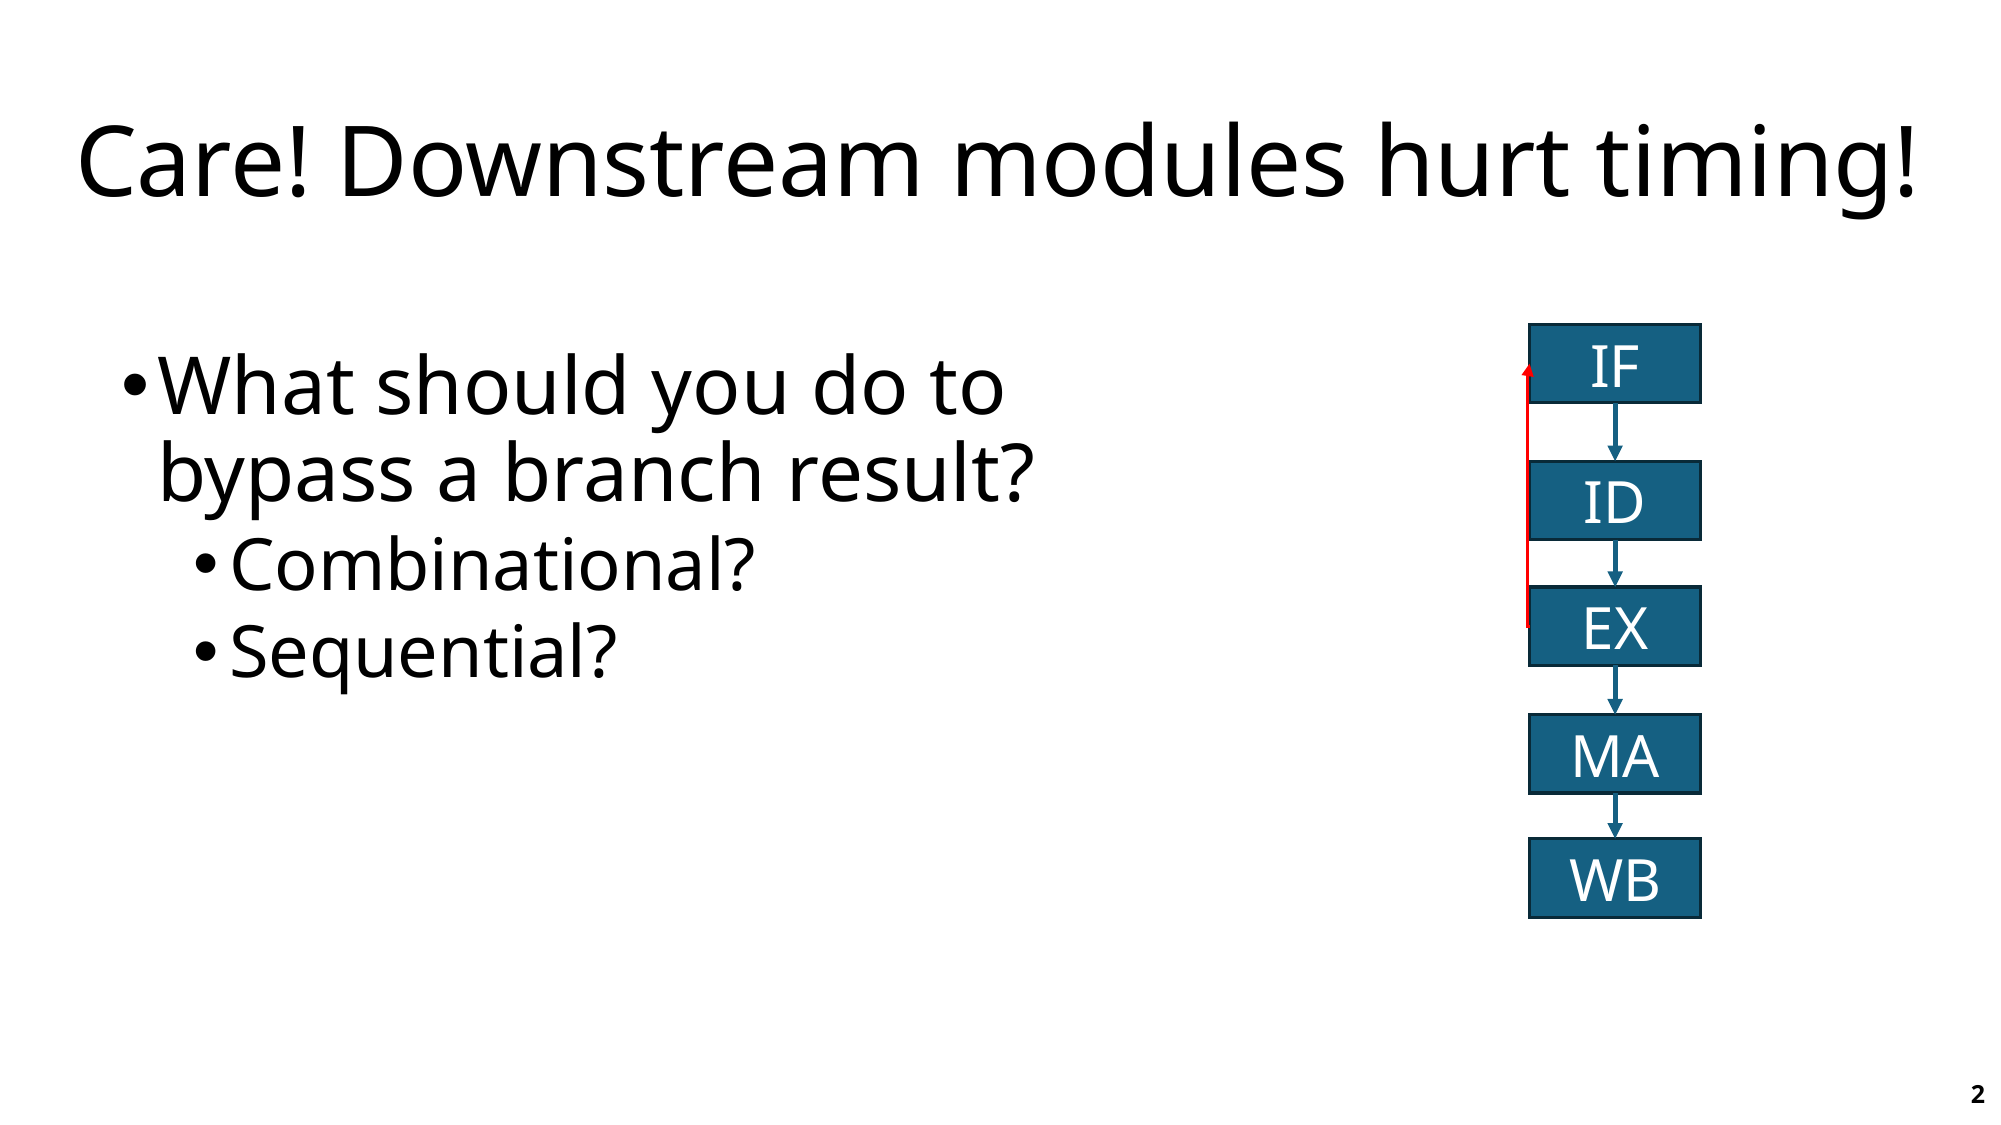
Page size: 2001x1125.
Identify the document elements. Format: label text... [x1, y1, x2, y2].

text_box MA [1528, 713, 1702, 795]
text_box IF [1528, 323, 1702, 404]
title Care! Downstream modules hurt timing! [60, 56, 1940, 274]
text_box WB [1528, 837, 1702, 919]
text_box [1528, 363, 1533, 627]
text_box ID [1533, 460, 1702, 541]
slide_number 2 [1550, 1065, 2000, 1125]
list What should you do to bypass a branch result? Combinational? Sequential? [106, 338, 1084, 774]
text_box EX [1528, 585, 1702, 667]
